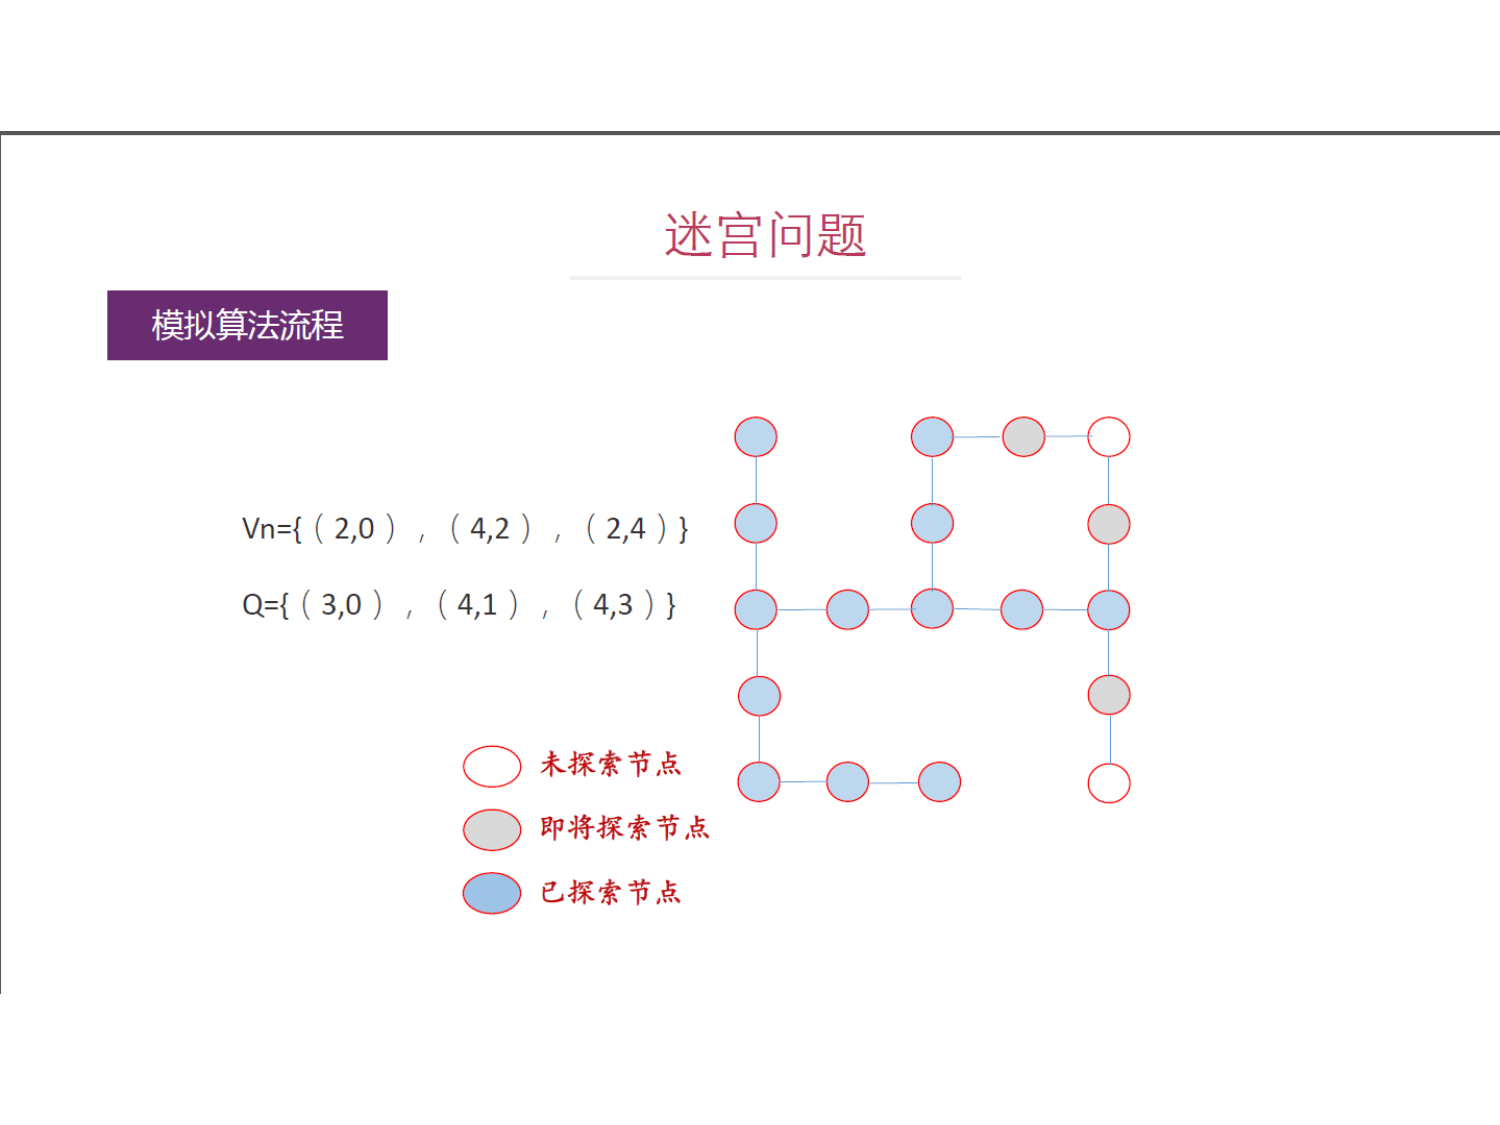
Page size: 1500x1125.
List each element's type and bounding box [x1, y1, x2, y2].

picture [0, 131, 1500, 994]
